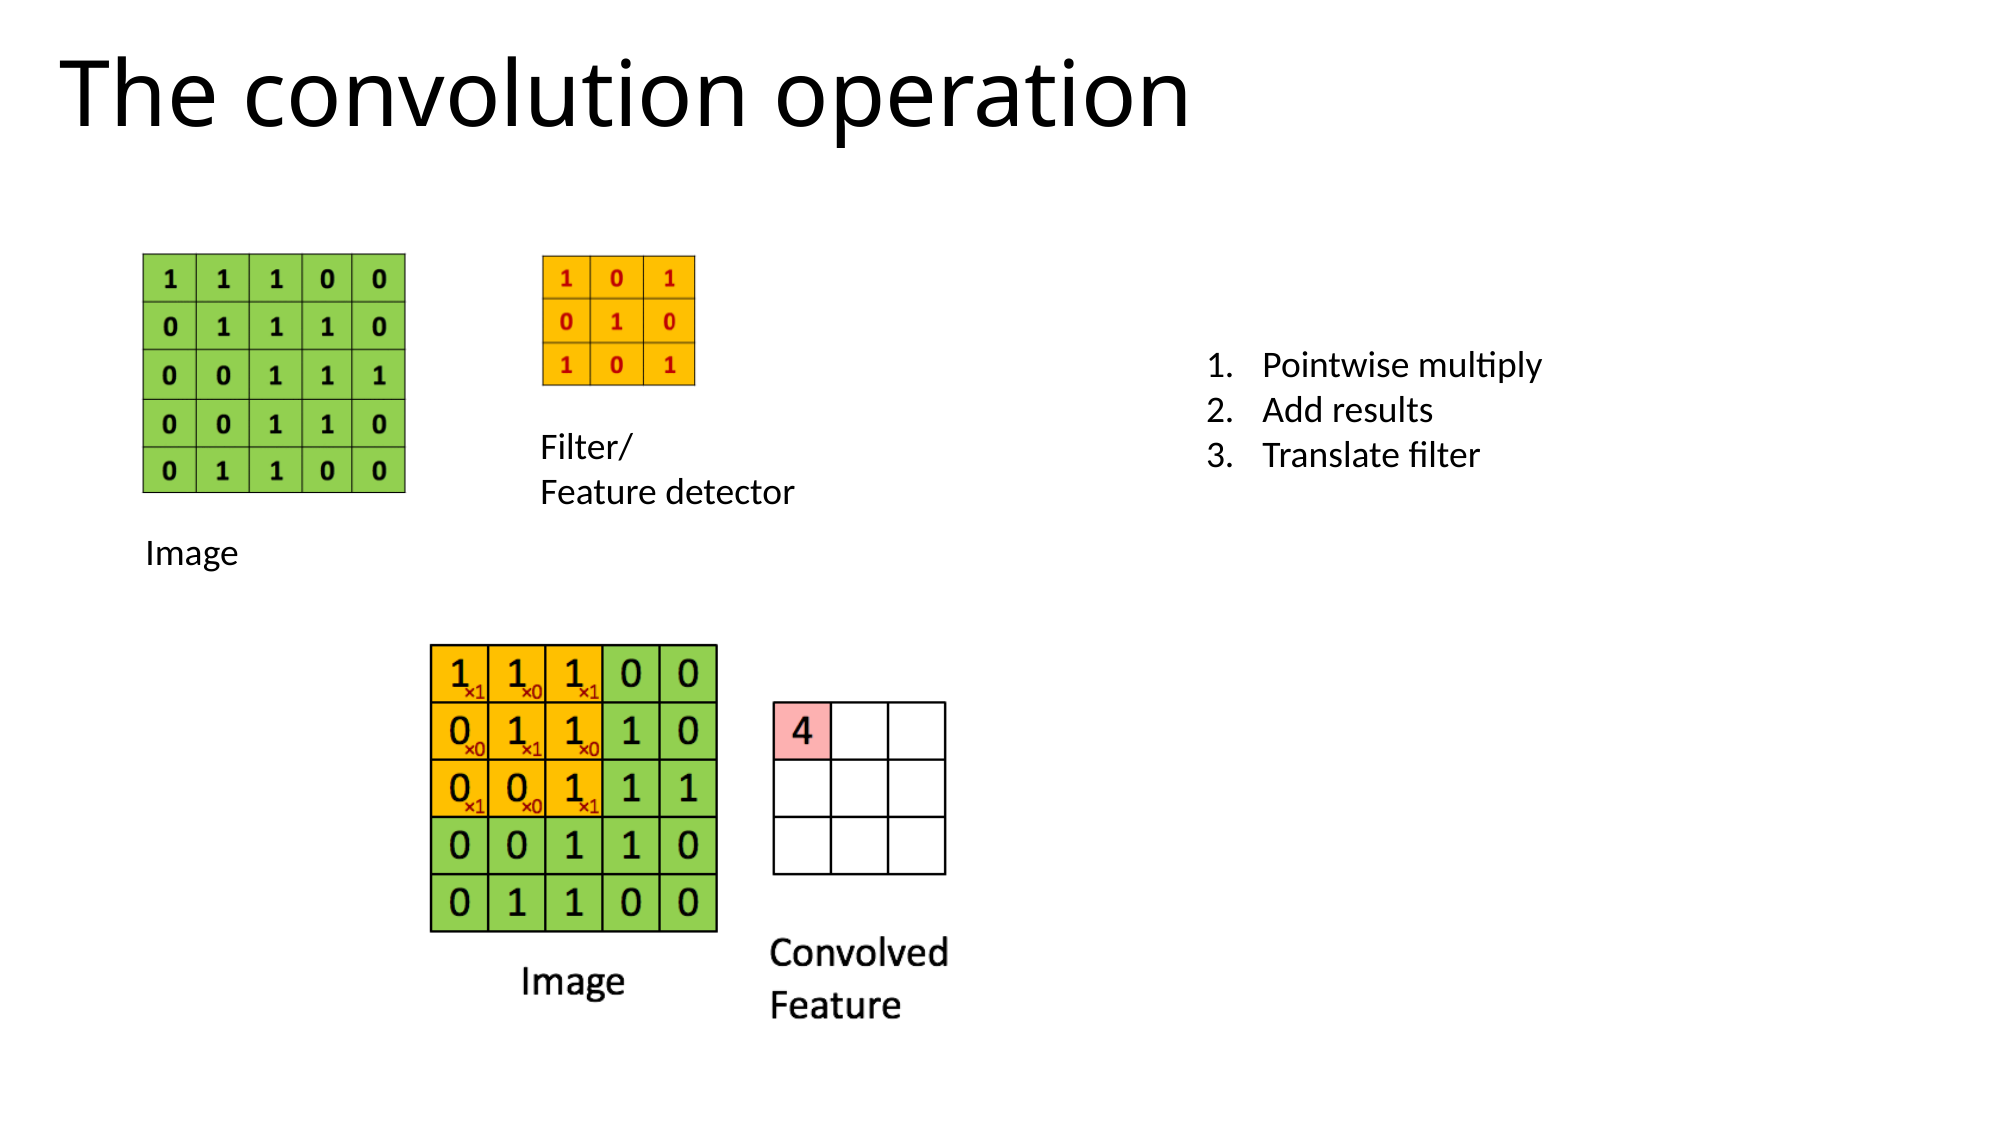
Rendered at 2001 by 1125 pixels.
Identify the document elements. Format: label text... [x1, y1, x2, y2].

text_box Filter/ Feature detector [525, 414, 819, 520]
picture [374, 588, 1000, 1046]
title The convolution operation [44, 0, 1770, 206]
text_box Pointwise multiply Add results Translate filter [1191, 332, 1558, 483]
text_box Image [130, 537, 254, 581]
picture [104, 219, 465, 537]
picture [508, 219, 759, 439]
